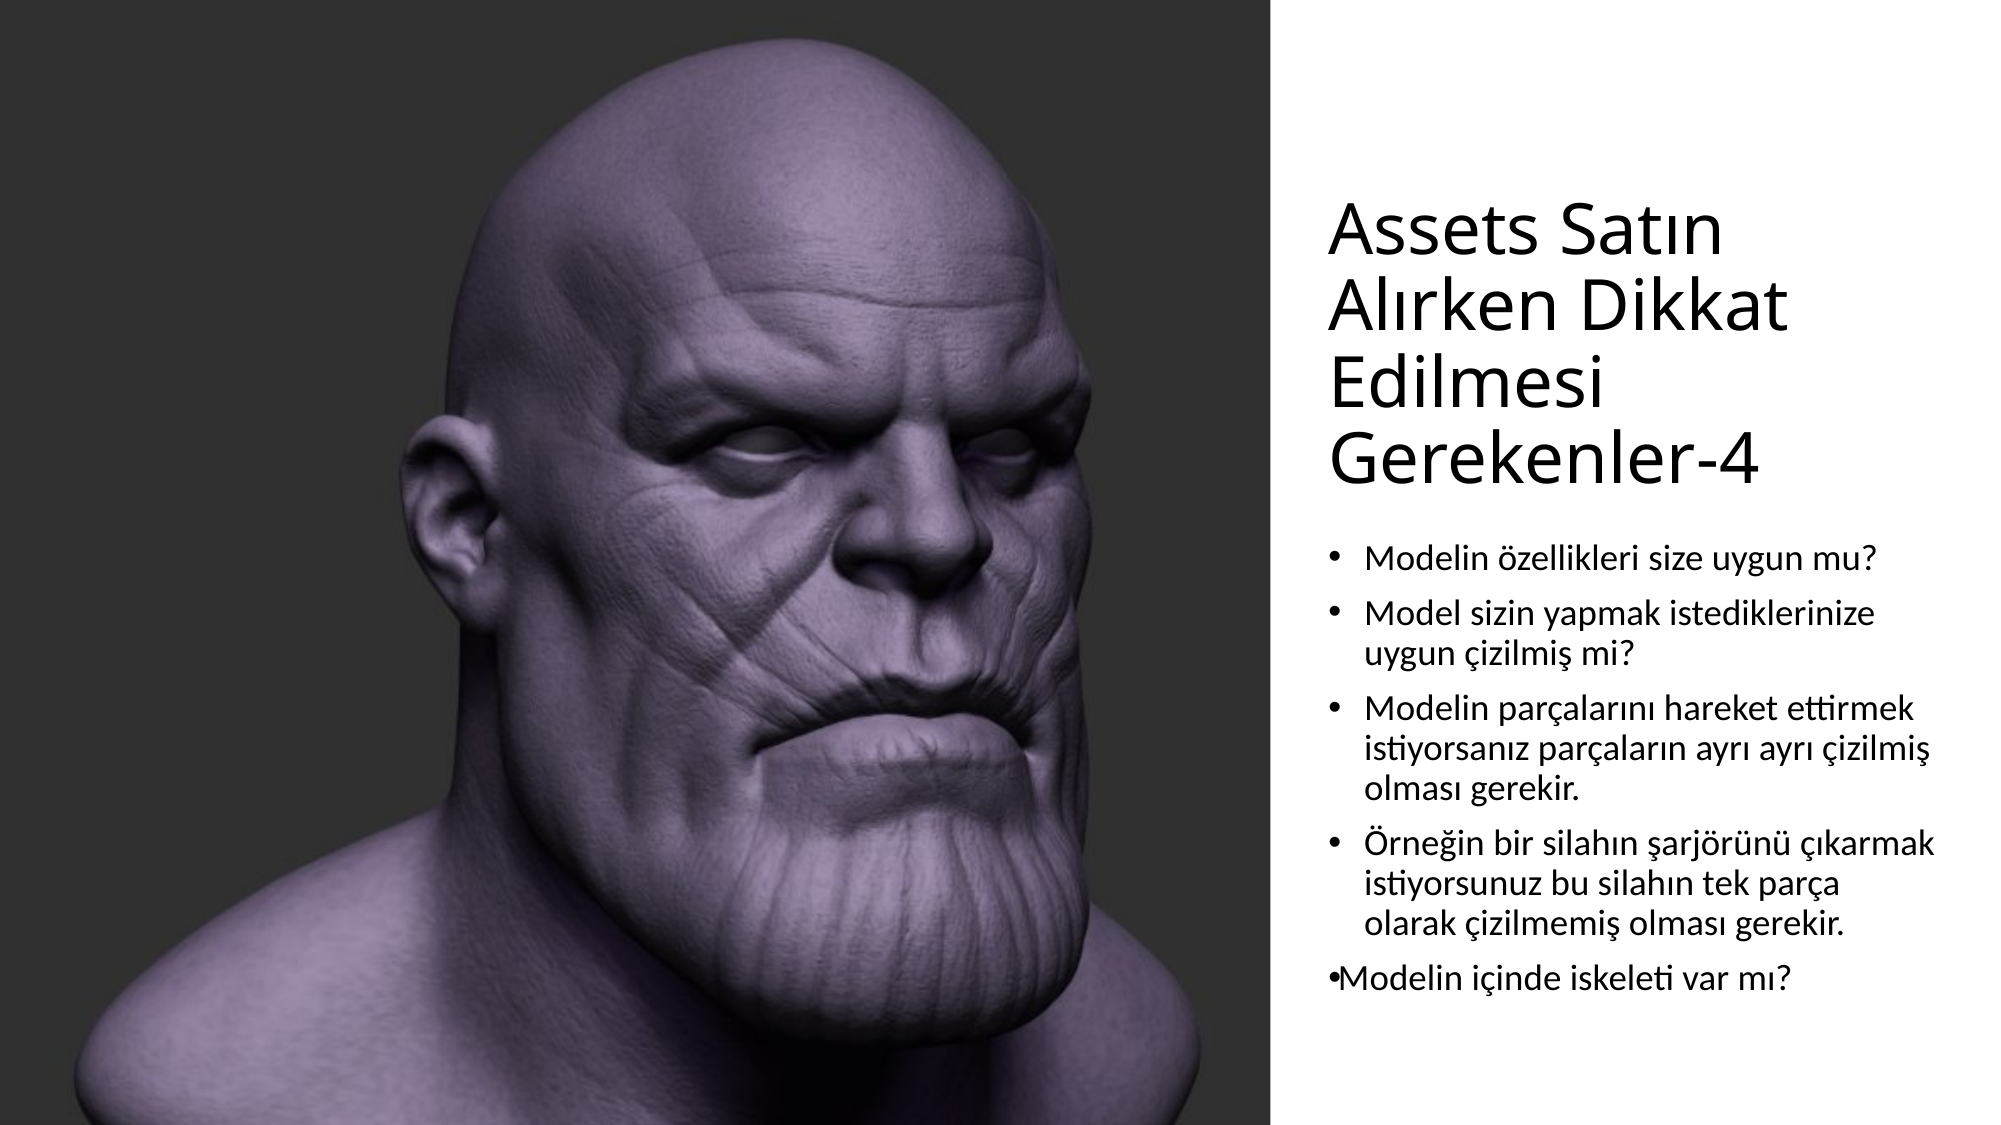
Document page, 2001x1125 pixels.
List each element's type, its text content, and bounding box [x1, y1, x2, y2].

text_box [1271, 0, 2000, 1125]
list Modelin özellikleri size uygun mu? Model sizin yapmak istediklerinize uygun çizilmiş mi? Modelin parçalarını hareket ettirmek istiyorsanız parçaların ayrı ayrı çizilmiş olması gerekir. Örneğin bir silahın şarjörünü çıkarmak istiyorsunuz bu silahın tek parça olarak çizilmemiş olması gerekir. Modelin içinde iskeleti var mı? [1313, 530, 1952, 1016]
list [0, 0, 1271, 1125]
title Assets Satın Alırken Dikkat Edilmesi Gerekenler-4 [1313, 185, 1919, 507]
